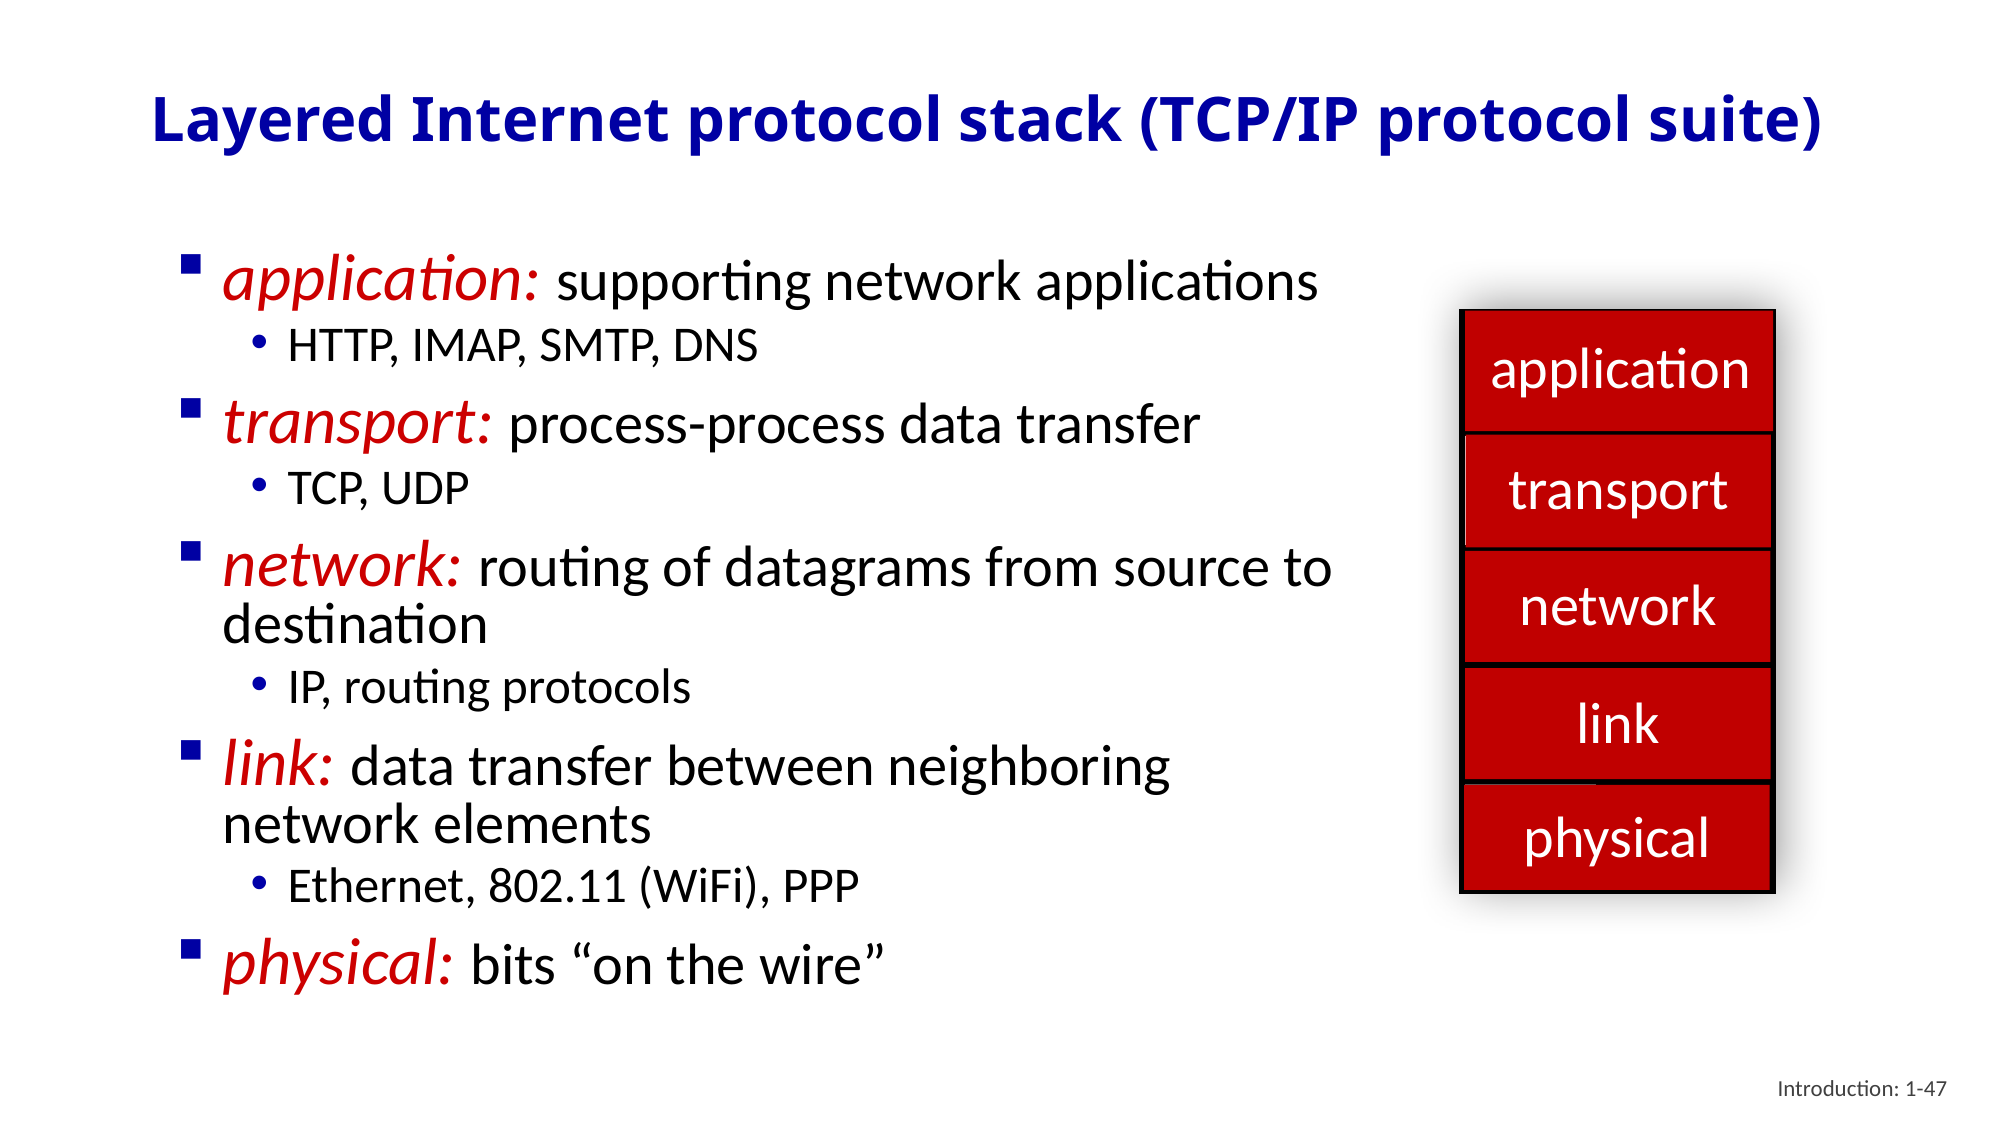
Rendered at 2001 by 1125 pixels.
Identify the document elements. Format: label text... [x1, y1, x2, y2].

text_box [1465, 310, 1774, 432]
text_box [1465, 667, 1771, 780]
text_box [1464, 784, 1770, 890]
text_box application: supporting network applications HTTP, IMAP, SMTP, DNS transport: process-process data transfer TCP, UDP network: routing of datagrams from source to destination IP, routing protocols link: data transfer between neighboring network elements Ethernet, 802.11 (WiFi), PPP physical: bits “on the wire” [160, 241, 1370, 1049]
text_box [1462, 432, 1773, 892]
slide_number Introduction: 1-47 [1512, 1056, 1963, 1117]
title Layered Internet protocol stack (TCP/IP protocol suite) [135, 47, 1861, 195]
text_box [1465, 434, 1771, 548]
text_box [1465, 550, 1771, 662]
